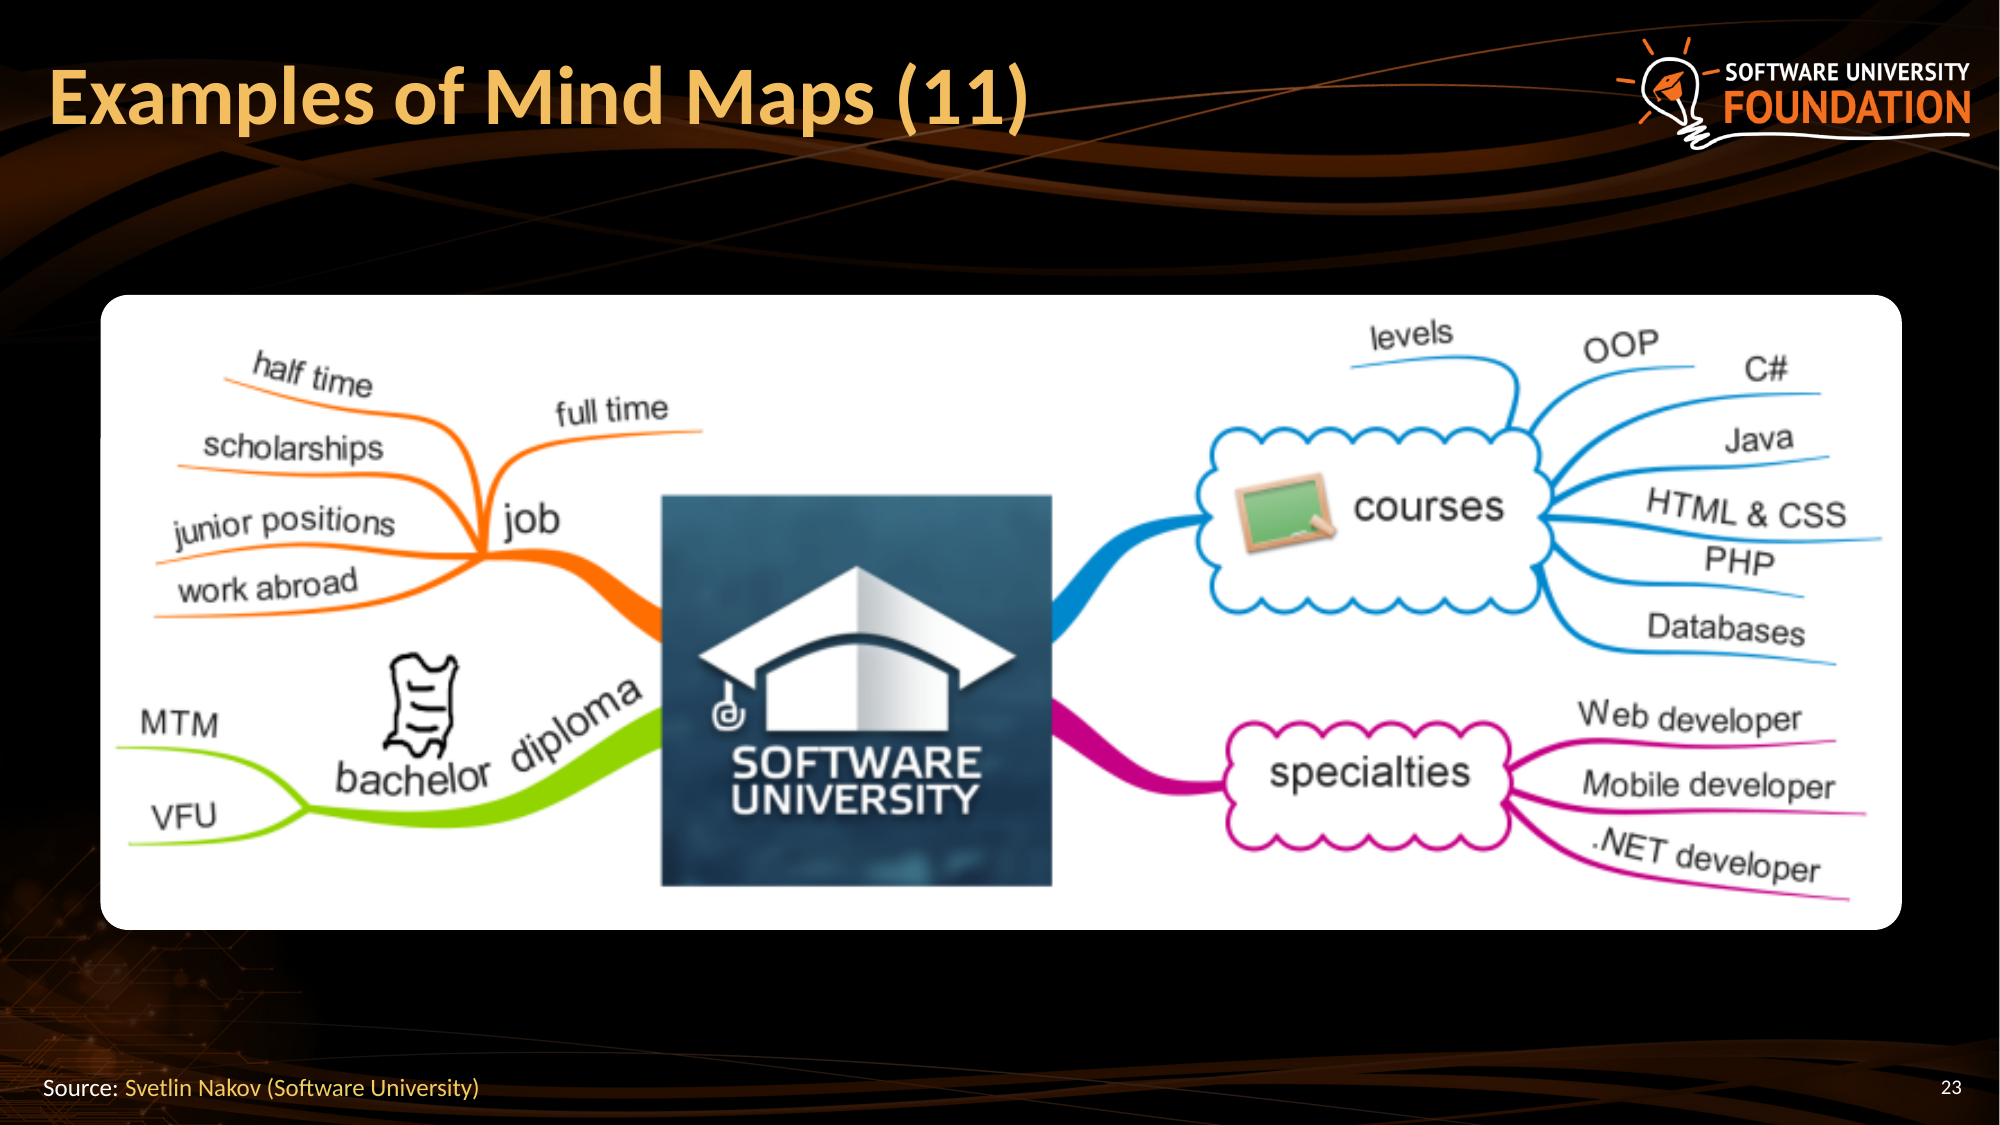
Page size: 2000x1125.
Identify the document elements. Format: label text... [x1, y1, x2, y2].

slide_number 23 [1897, 1070, 1968, 1103]
picture [0, 0, 2000, 1125]
text_box Source: Svetlin Nakov (Software University) [28, 1063, 1404, 1109]
title Examples of Mind Maps (11) [30, 6, 1602, 189]
